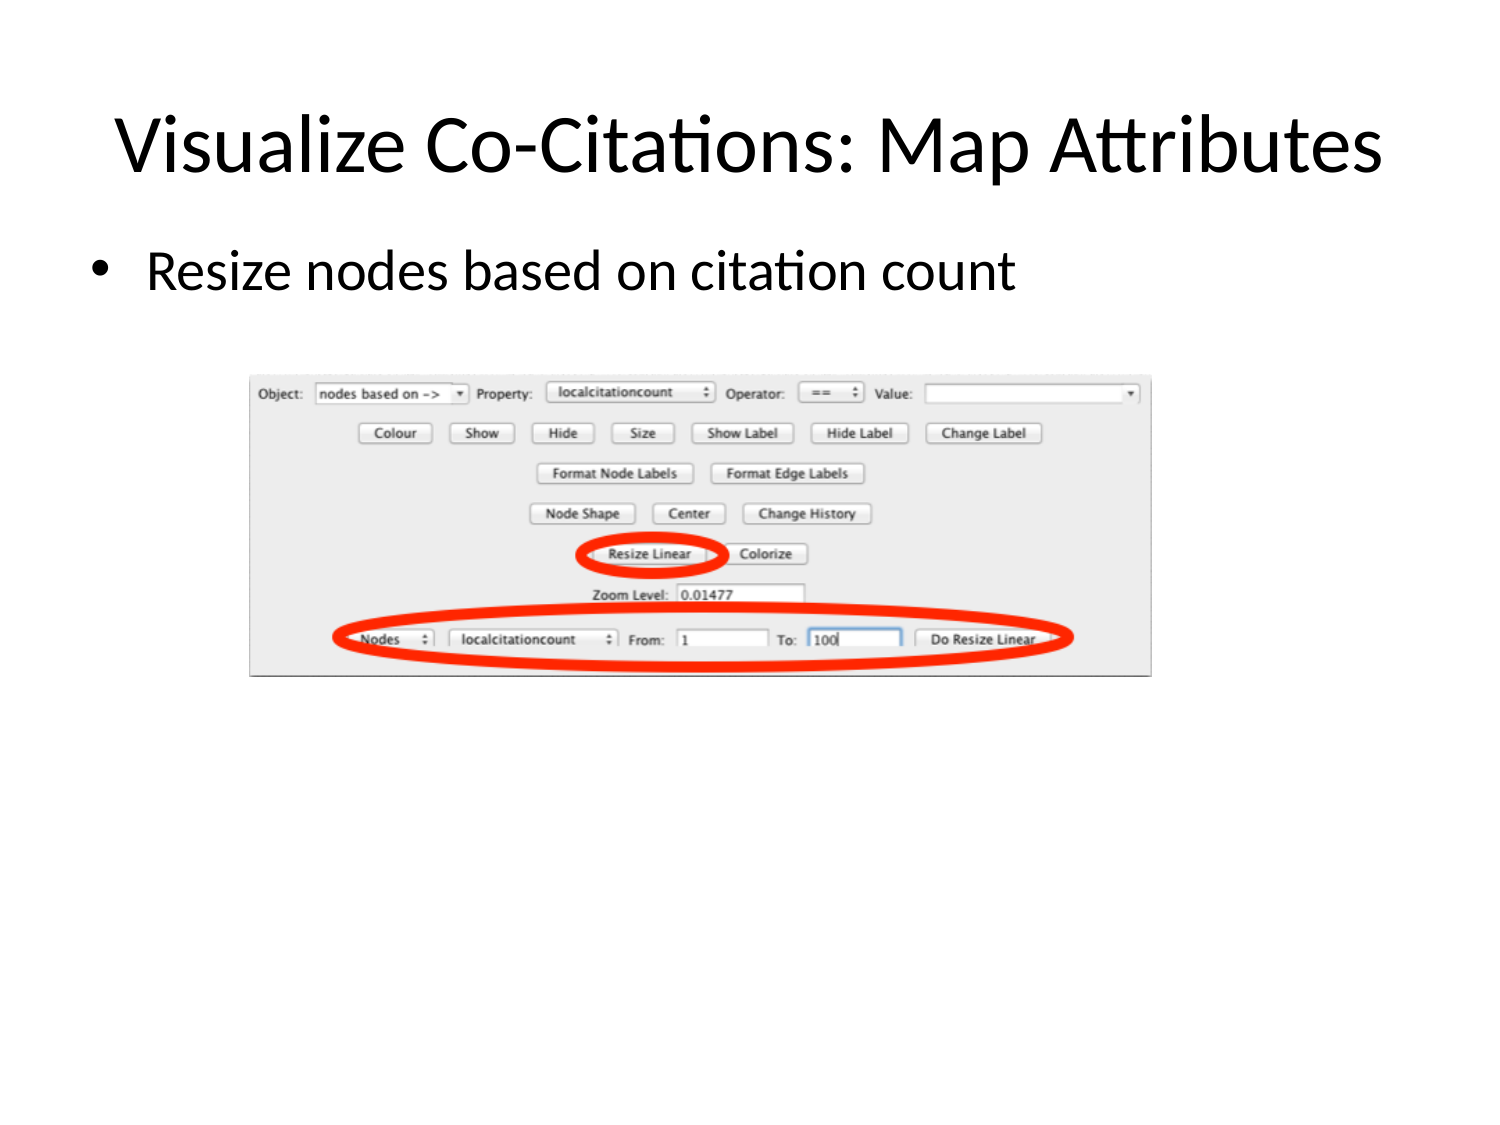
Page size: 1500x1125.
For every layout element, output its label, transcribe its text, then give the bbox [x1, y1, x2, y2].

picture [249, 374, 1153, 677]
title Visualize Co-Citations: Map Attributes [75, 45, 1425, 224]
list Resize nodes based on citation count [75, 224, 1425, 313]
